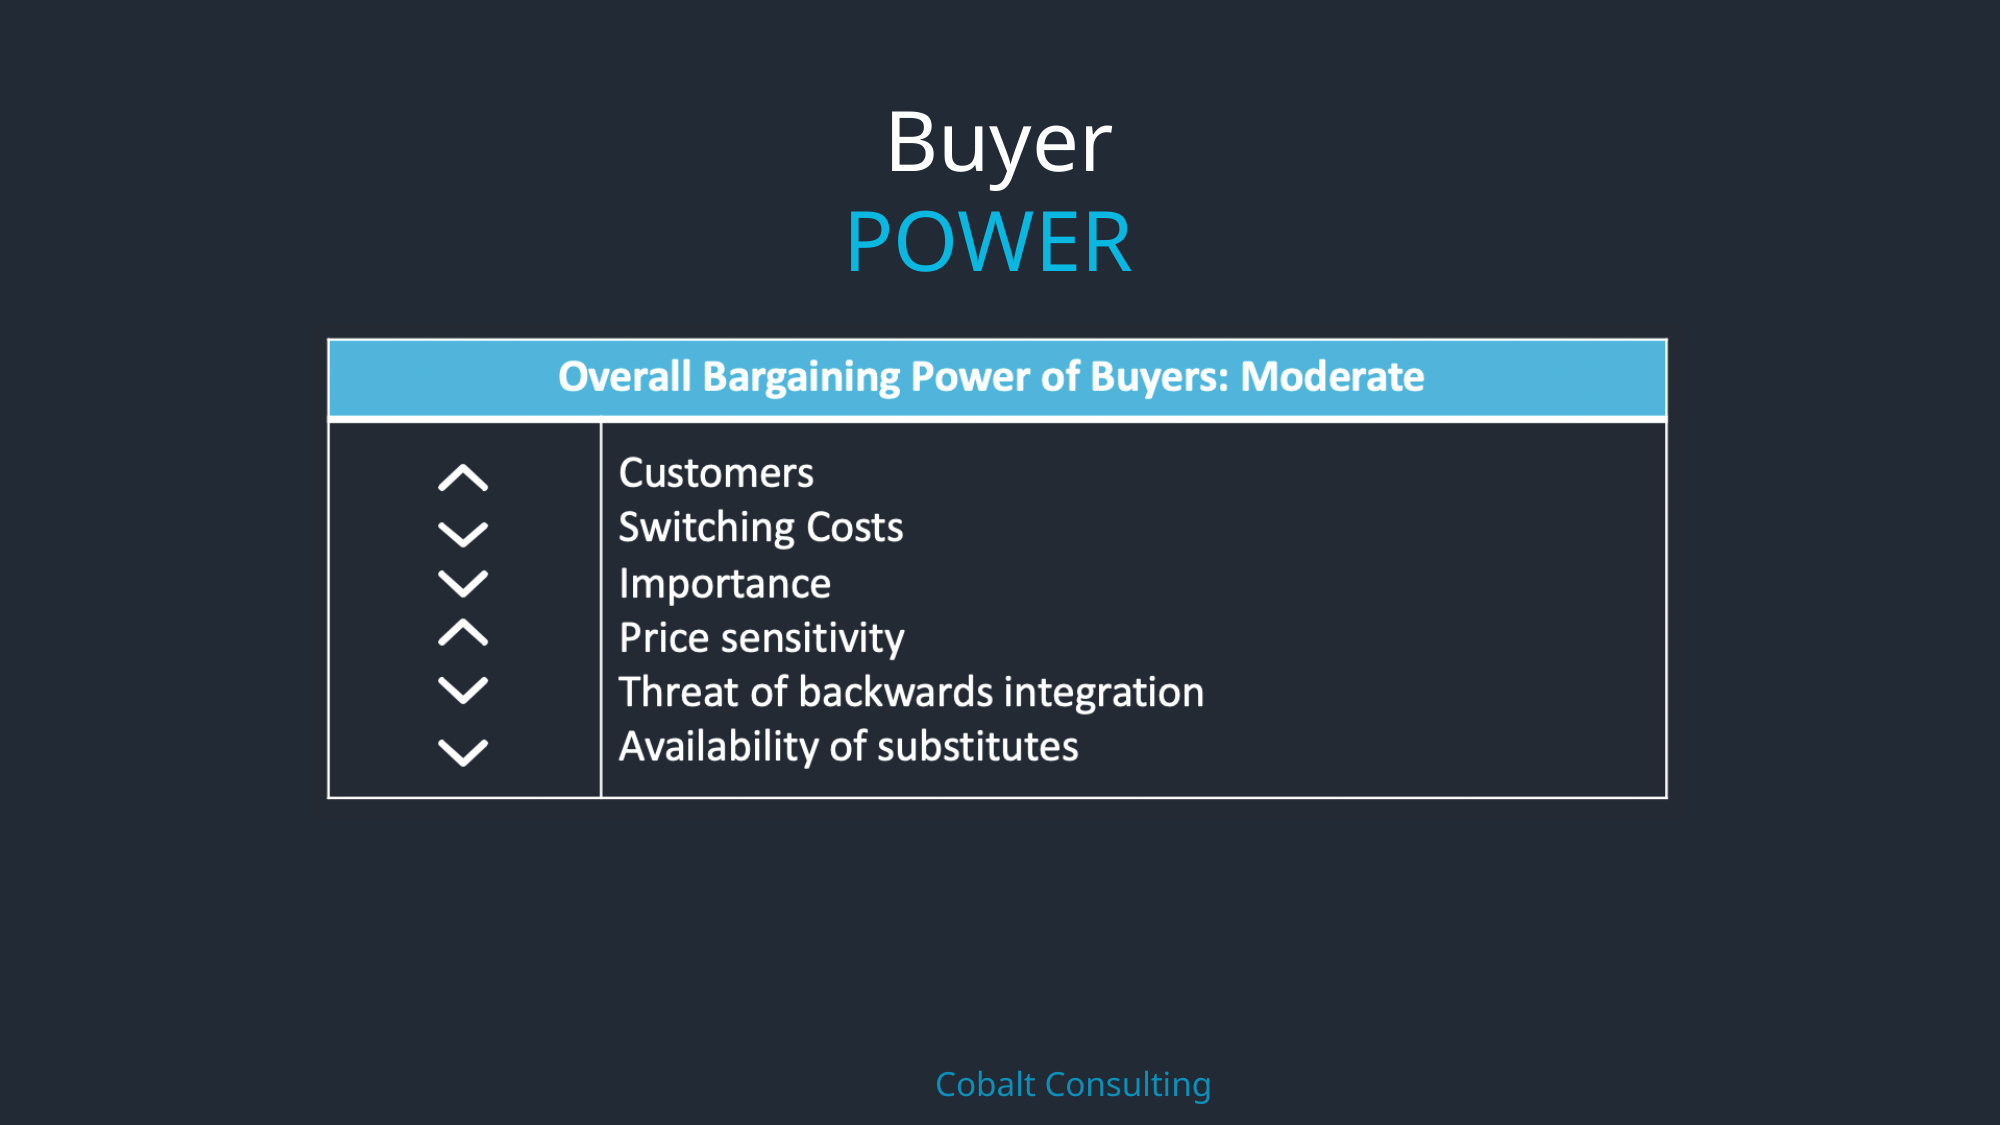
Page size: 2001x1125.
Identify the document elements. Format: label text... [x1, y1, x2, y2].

text_box Buyer POWER [645, 80, 1353, 296]
picture [312, 324, 1686, 819]
text_box Cobalt Consulting [770, 1055, 1228, 1111]
